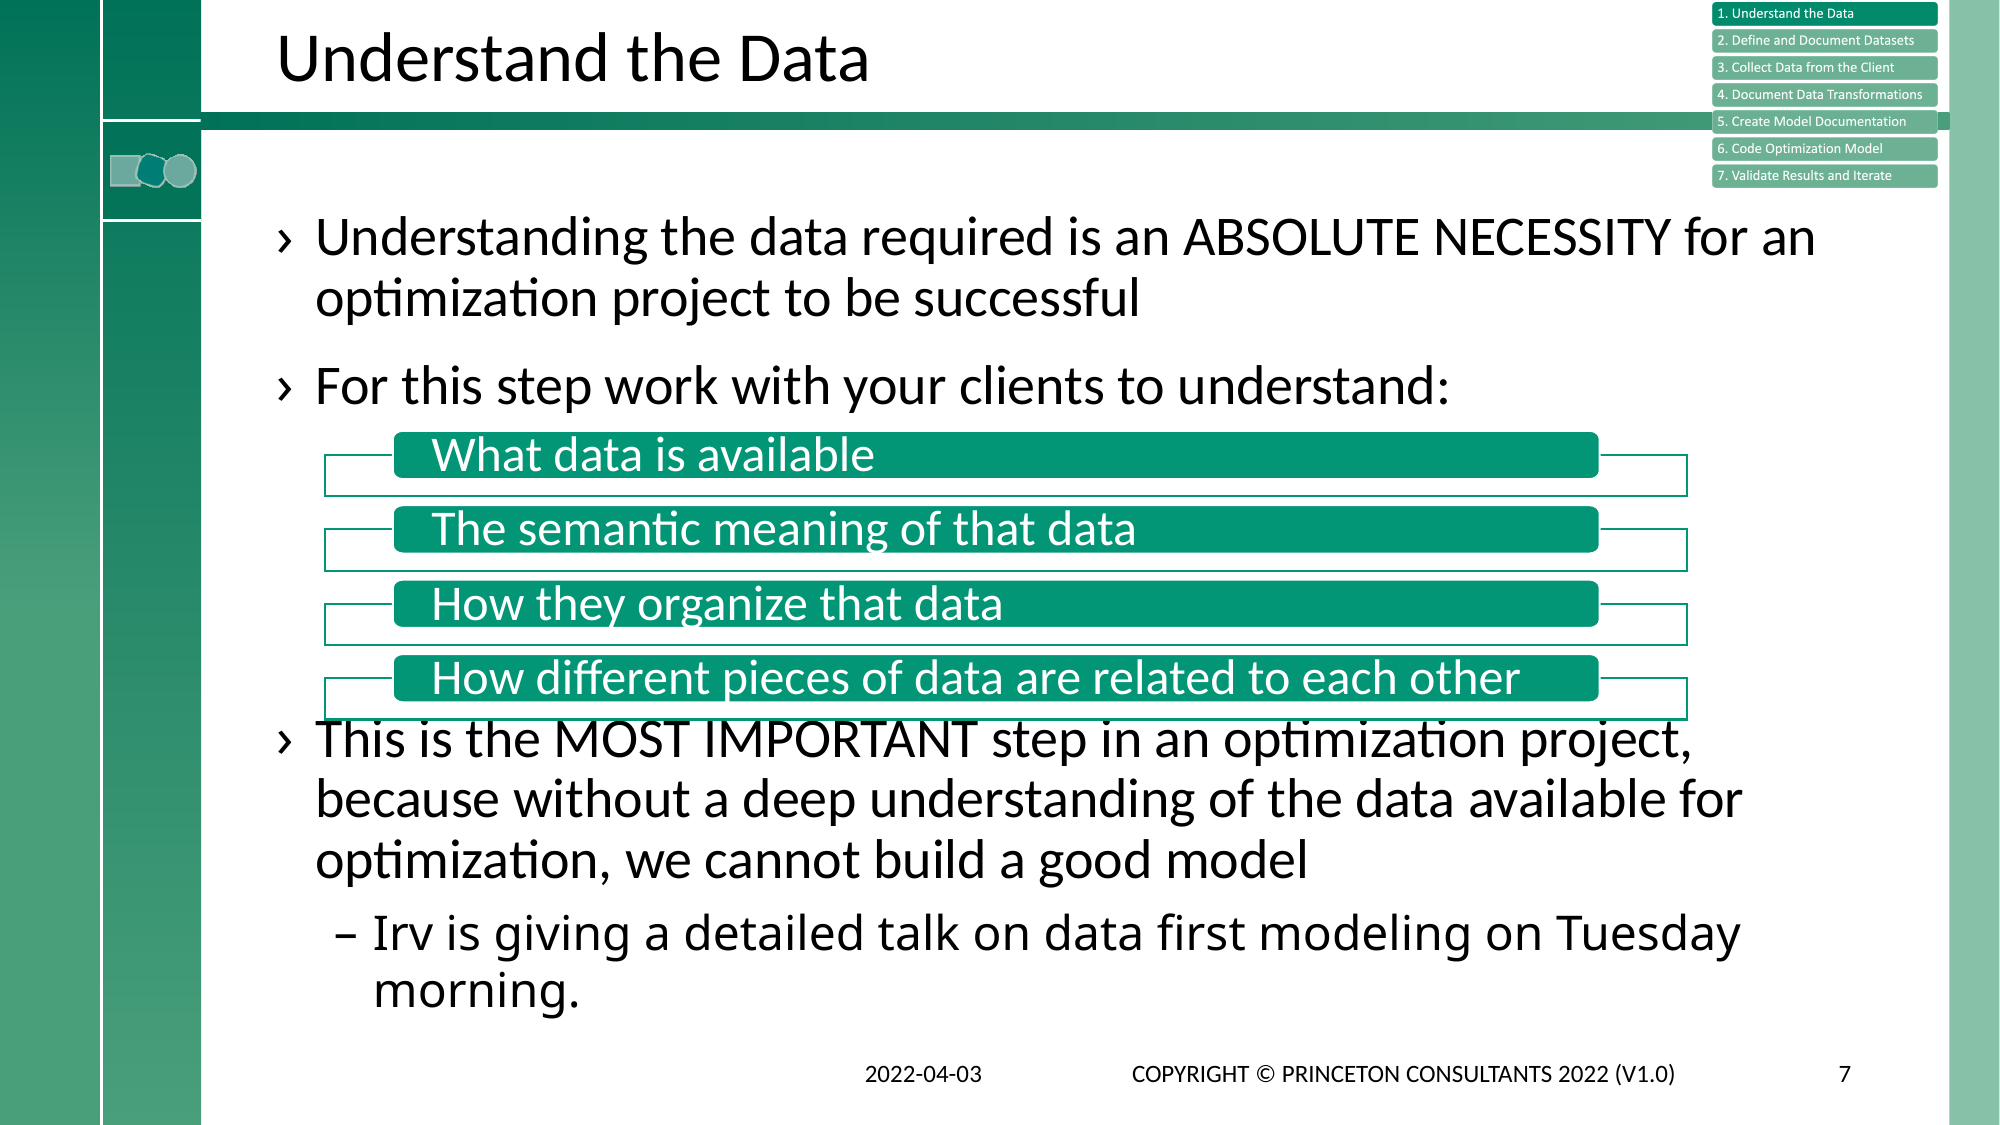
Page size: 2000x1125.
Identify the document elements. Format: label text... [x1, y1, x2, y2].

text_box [324, 430, 1688, 720]
title Understand the Data [261, 12, 1712, 105]
slide_number 7 [1766, 1042, 1867, 1103]
footer Copyright © Princeton Consultants 2022 (V1.0) [1074, 1042, 1734, 1103]
list Understanding the data required is an ABSOLUTE NECESSITY for an optimization project to be successful For this step work with your clients to understand: This is the MOST IMPORTANT step in an optimization project, because without a deep understanding of the data available for optimization, we cannot build a good model Irv is giving a detailed talk on data first modeling on Tuesday morning. [261, 200, 1867, 1034]
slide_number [849, 1042, 1050, 1103]
picture [1712, 2, 1938, 188]
picture [105, 149, 201, 192]
